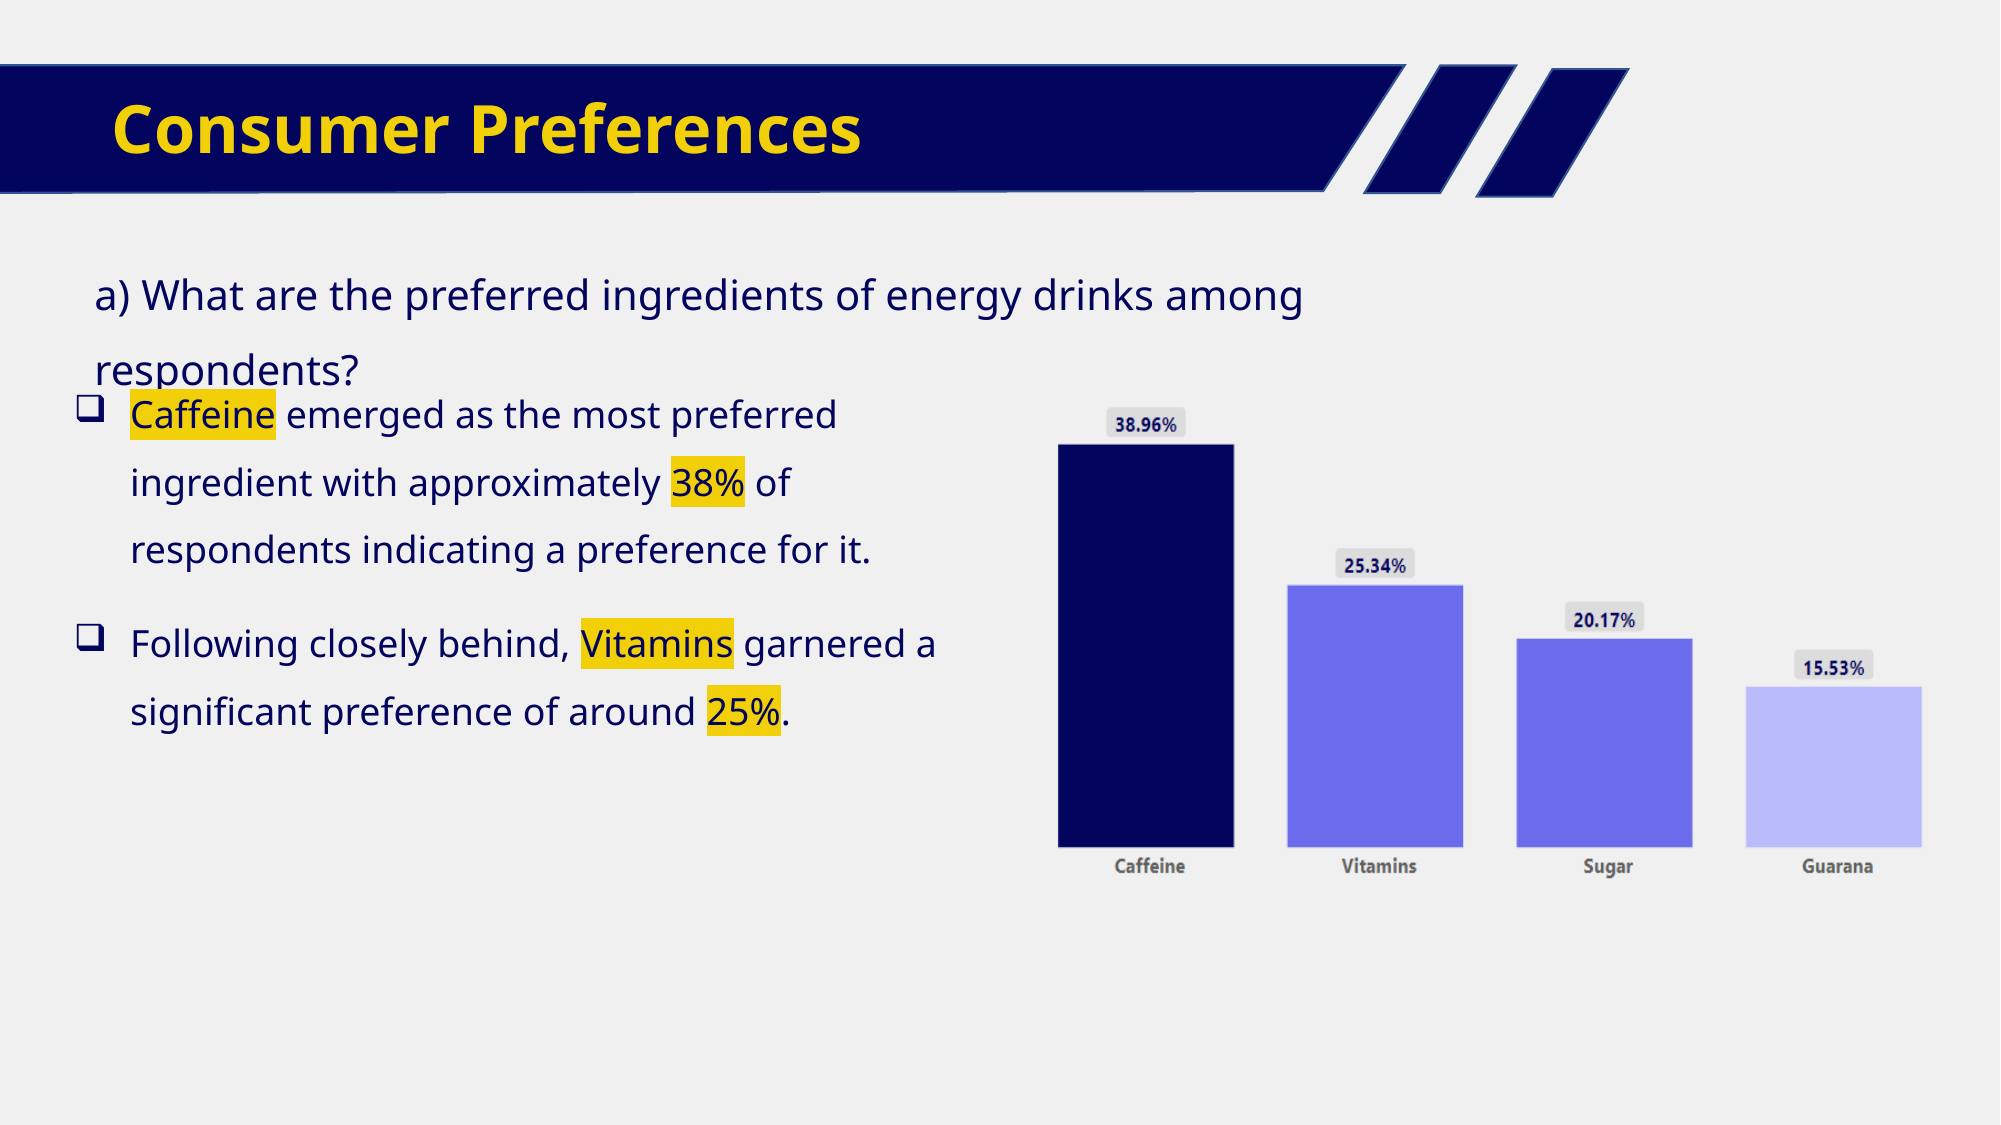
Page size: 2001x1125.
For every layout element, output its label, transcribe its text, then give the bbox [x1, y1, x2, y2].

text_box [0, 65, 1629, 197]
text_box a) What are the preferred ingredients of energy drinks among respondents? [79, 236, 1486, 402]
text_box Following closely behind, Vitamins garnered a significant preference of around 25%. [59, 590, 966, 740]
picture [1034, 369, 1941, 969]
text_box Caffeine emerged as the most preferred ingredient with approximately 38% of respondents indicating a preference for it. [59, 361, 966, 579]
